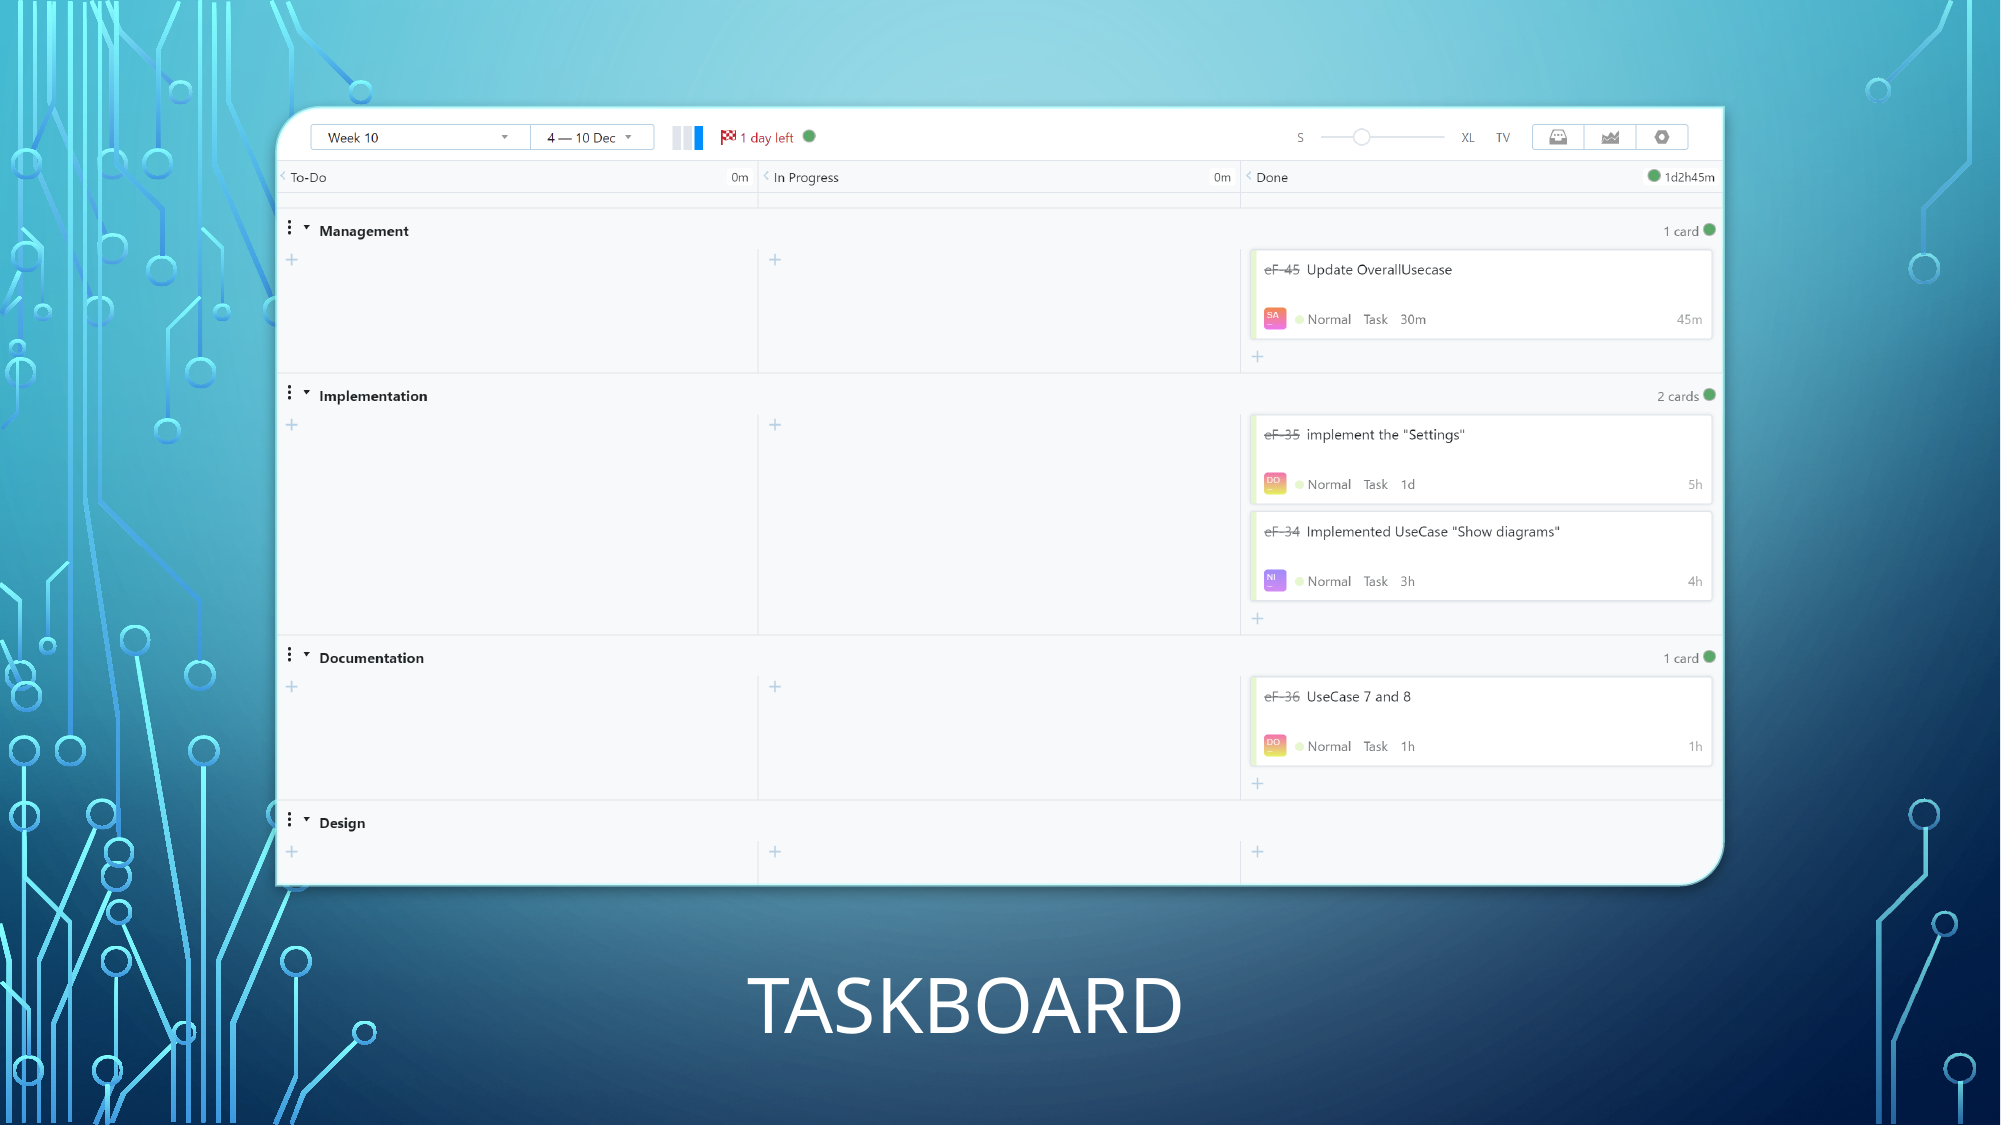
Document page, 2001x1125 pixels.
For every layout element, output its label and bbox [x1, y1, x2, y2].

text_box [0, 0, 379, 1125]
picture [276, 0, 2000, 1125]
